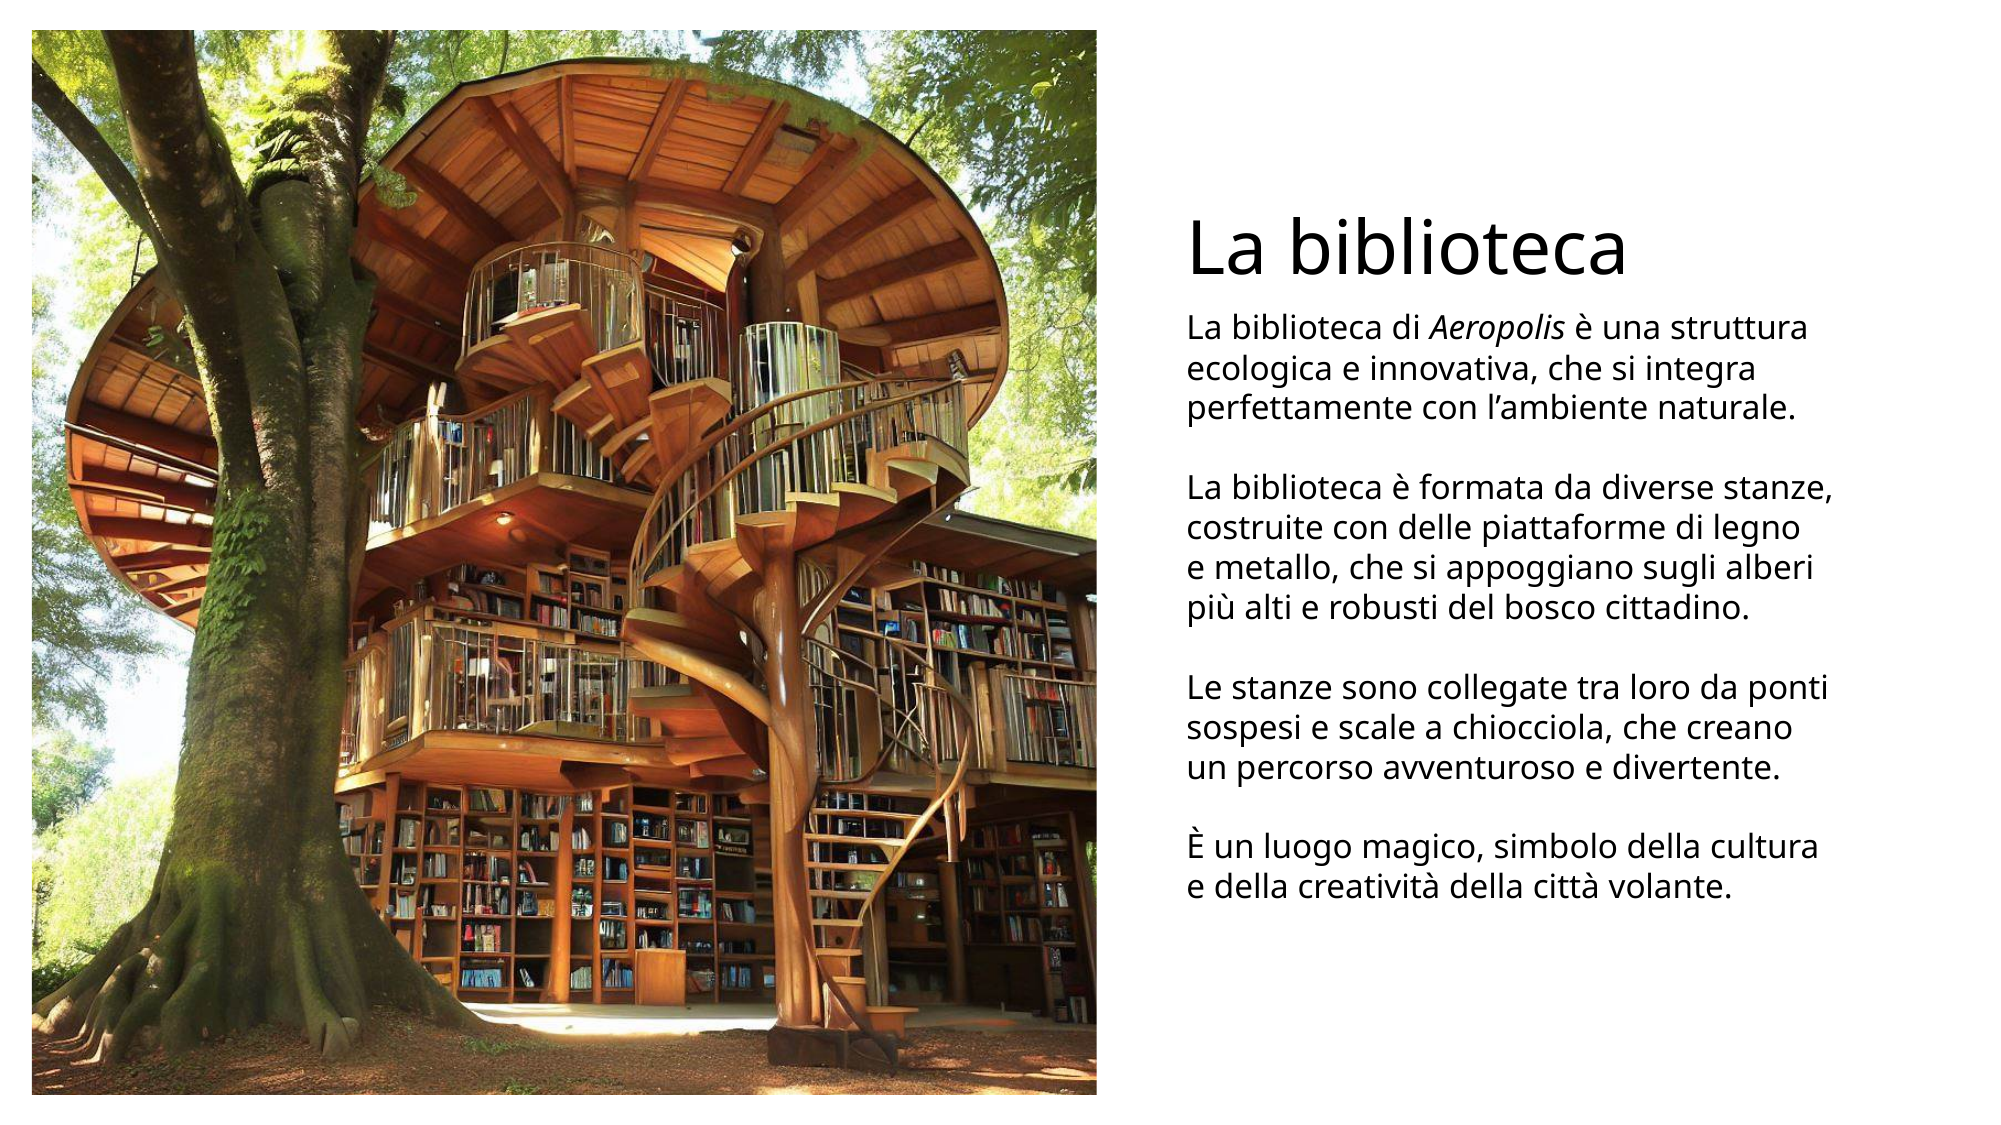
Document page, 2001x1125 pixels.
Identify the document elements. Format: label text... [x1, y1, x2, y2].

picture [31, 30, 1097, 1095]
text_box La biblioteca di Aeropolis è una struttura ecologica e innovativa, che si integra perfettamente con l’ambiente naturale. La biblioteca è formata da diverse stanze, costruite con delle piattaforme di legno e metallo, che si appoggiano sugli alberi più alti e robusti del bosco cittadino. Le stanze sono collegate tra loro da ponti sospesi e scale a chiocciola, che creano un percorso avventuroso e divertente. È un luogo magico, simbolo della cultura e della creatività della città volante. [1171, 299, 1950, 913]
text_box La biblioteca [1171, 191, 1750, 297]
